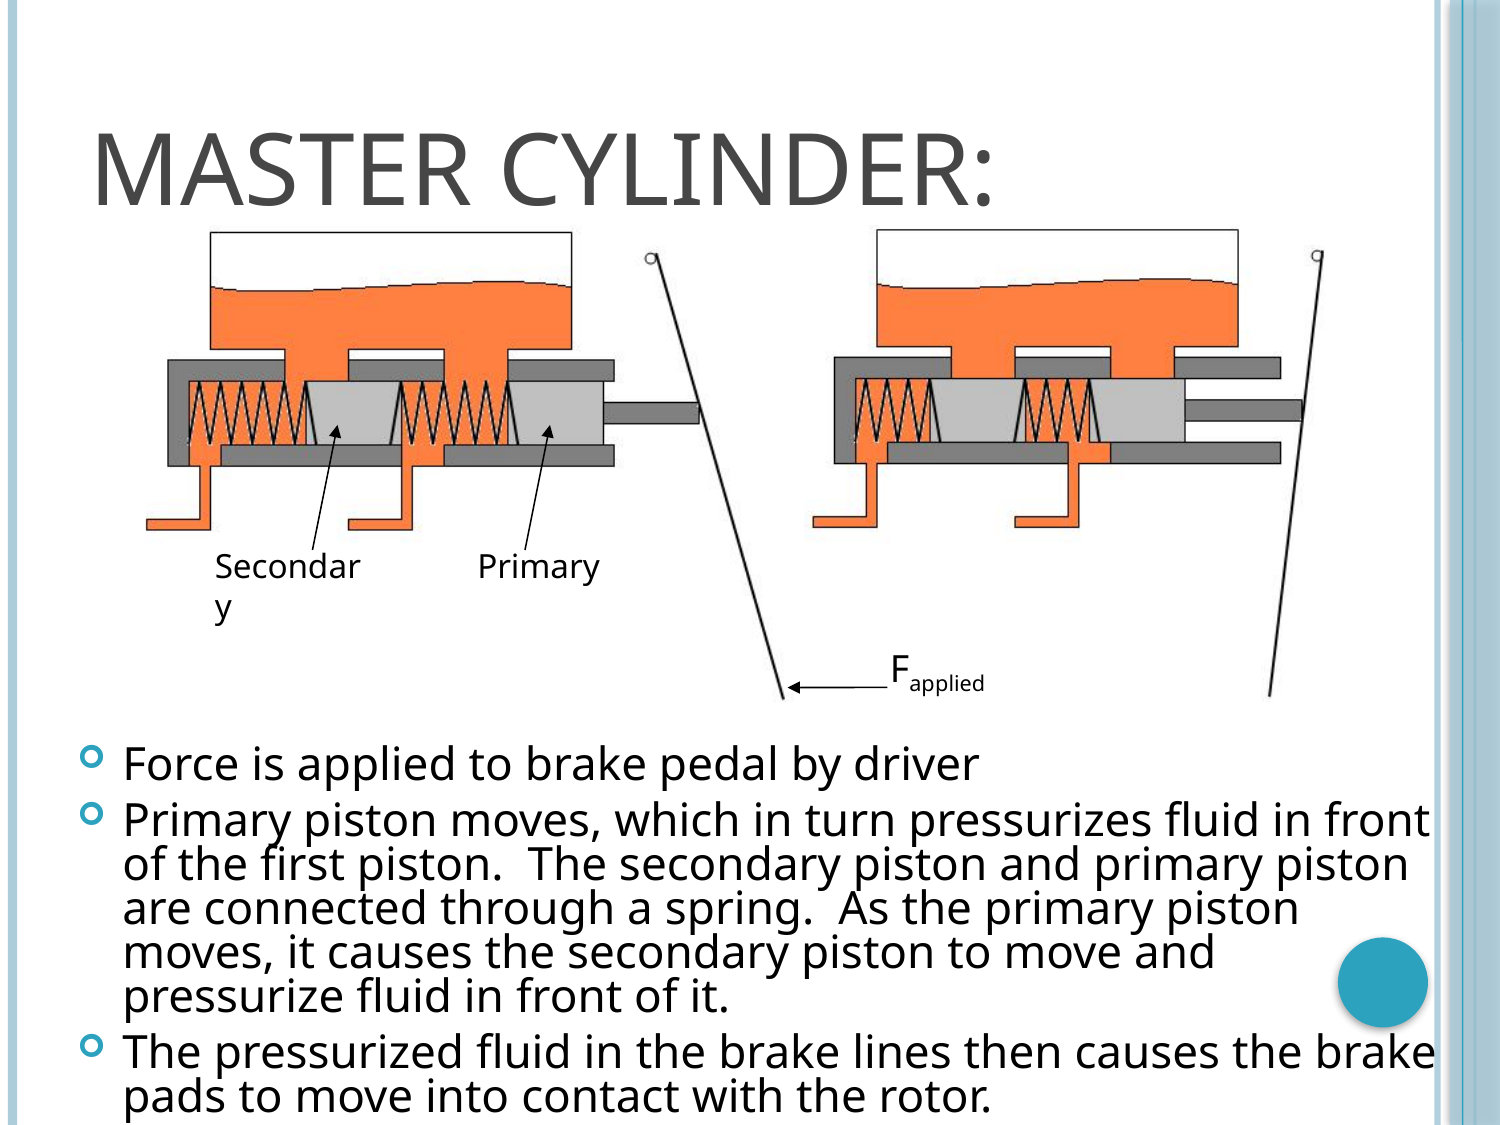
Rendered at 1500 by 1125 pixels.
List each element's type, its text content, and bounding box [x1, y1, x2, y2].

list Force is applied to brake pedal by driver Primary piston moves, which in turn pressurizes fluid in front of the first piston. The secondary piston and primary piston are connected through a spring. As the primary piston moves, it causes the secondary piston to move and pressurize fluid in front of it. The pressurized fluid in the brake lines then causes the brake pads to move into contact with the rotor. [62, 737, 1464, 988]
title Master Cylinder: [75, 45, 1300, 233]
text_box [124, 224, 1326, 706]
